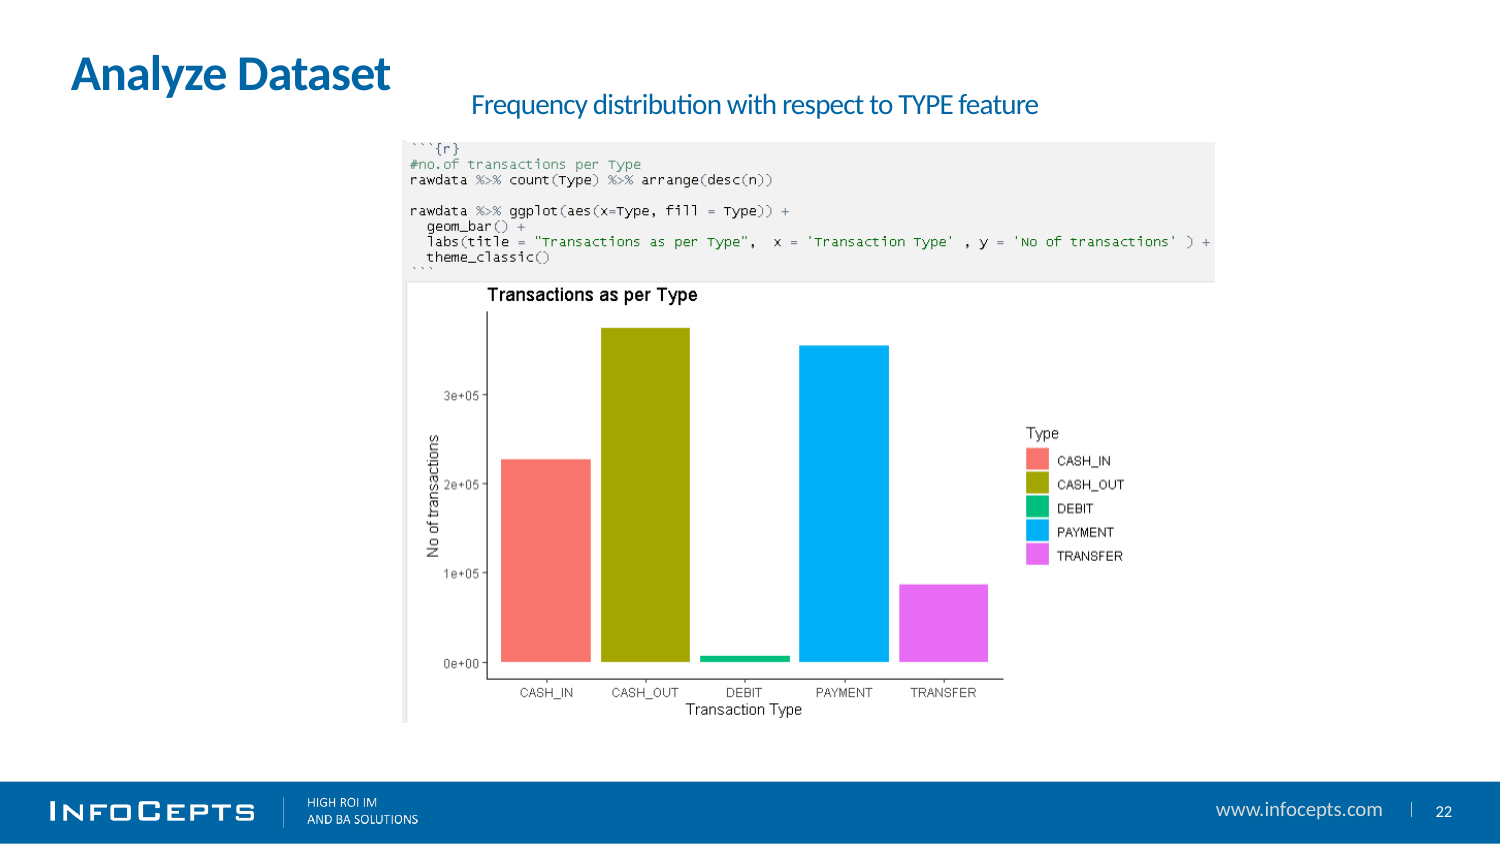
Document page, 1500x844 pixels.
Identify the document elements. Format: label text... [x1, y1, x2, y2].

picture [401, 139, 1215, 723]
picture [24, 781, 444, 840]
title Analyze Dataset [70, 34, 1430, 117]
text_box Frequency distribution with respect to TYPE feature [471, 71, 1063, 138]
